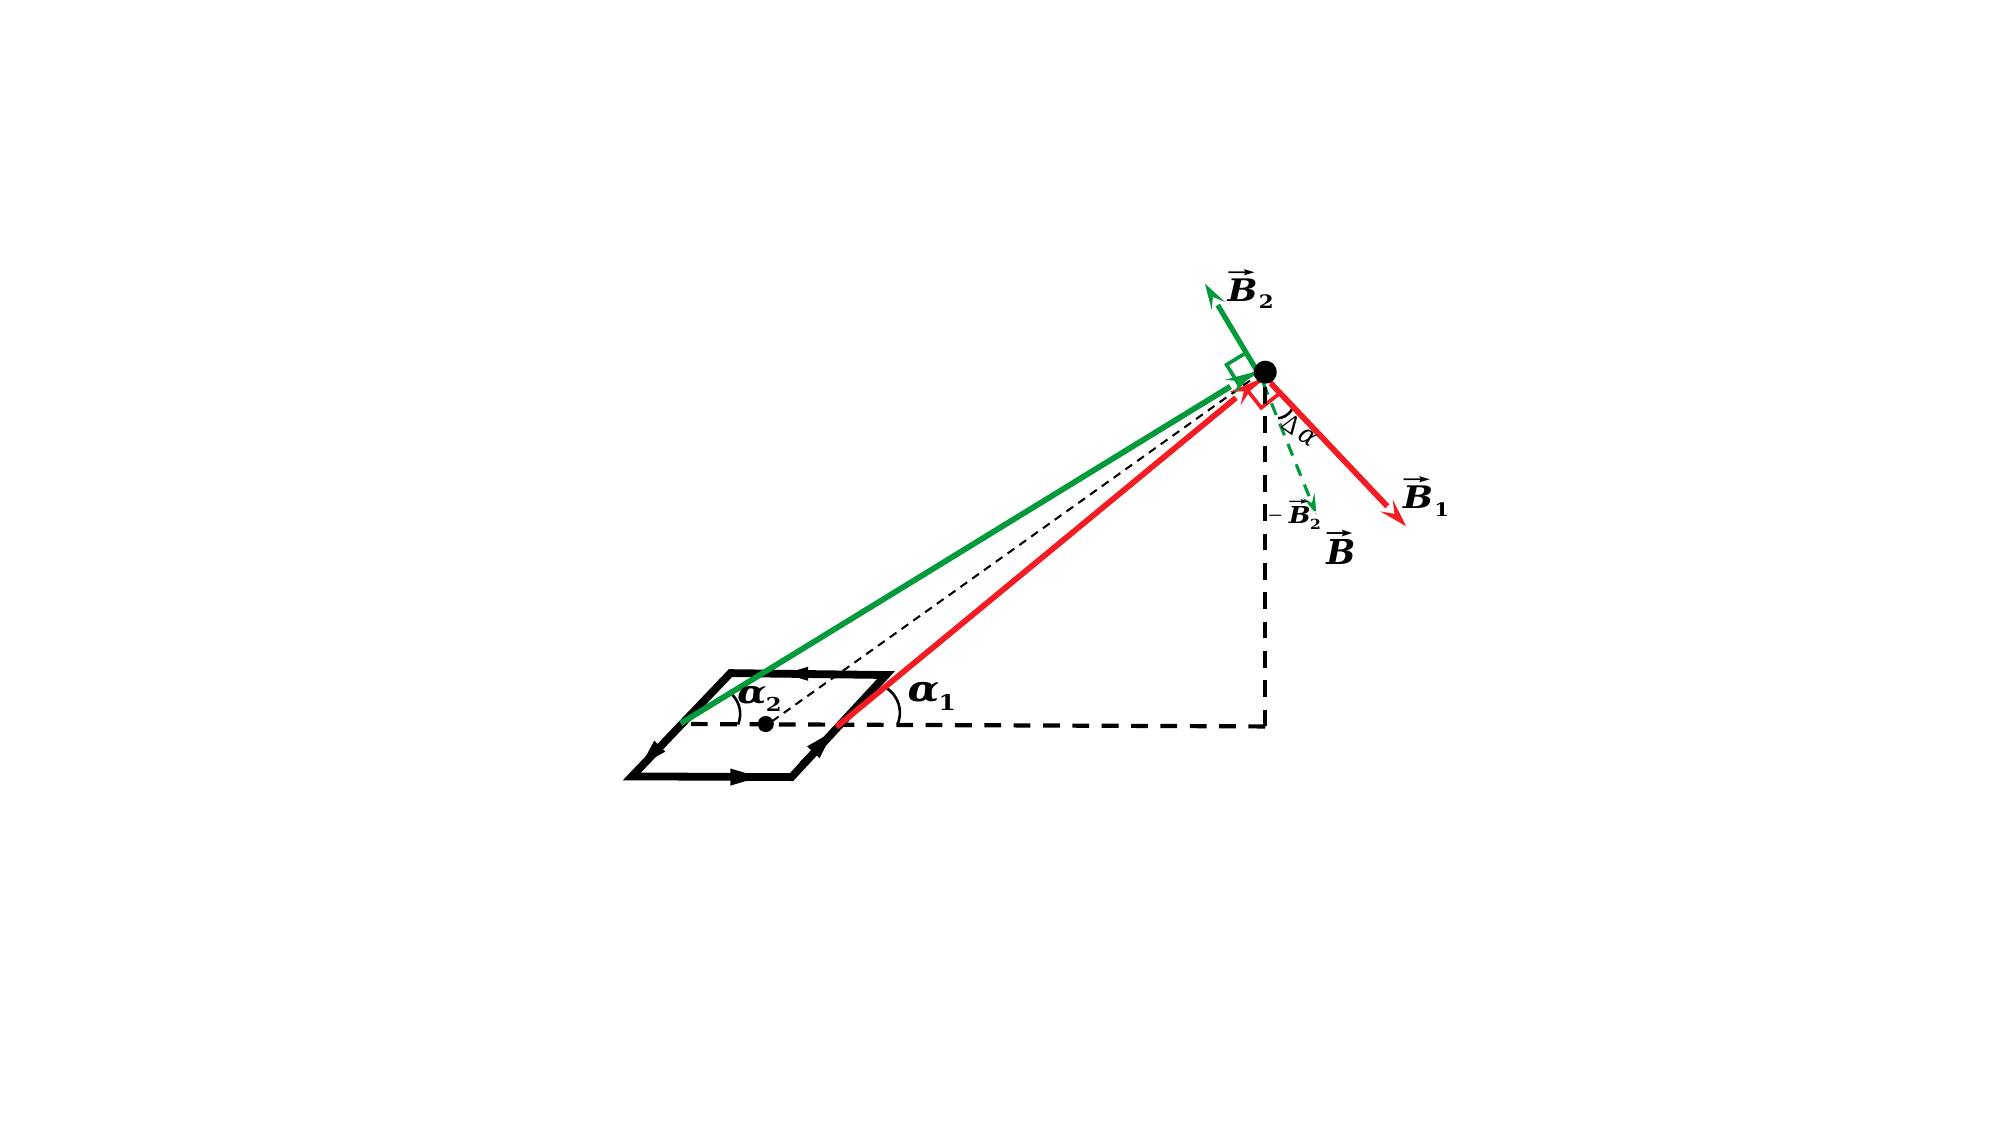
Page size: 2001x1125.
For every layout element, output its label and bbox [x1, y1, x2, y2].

text_box [836, 380, 1258, 728]
text_box [1270, 383, 1407, 527]
text_box [760, 364, 1274, 730]
text_box [641, 736, 670, 765]
text_box [801, 731, 834, 765]
text_box [680, 372, 1254, 724]
text_box [1274, 376, 1317, 383]
text_box [1257, 359, 1278, 376]
text_box [757, 727, 773, 734]
text_box [629, 724, 837, 779]
text_box [1204, 283, 1257, 371]
